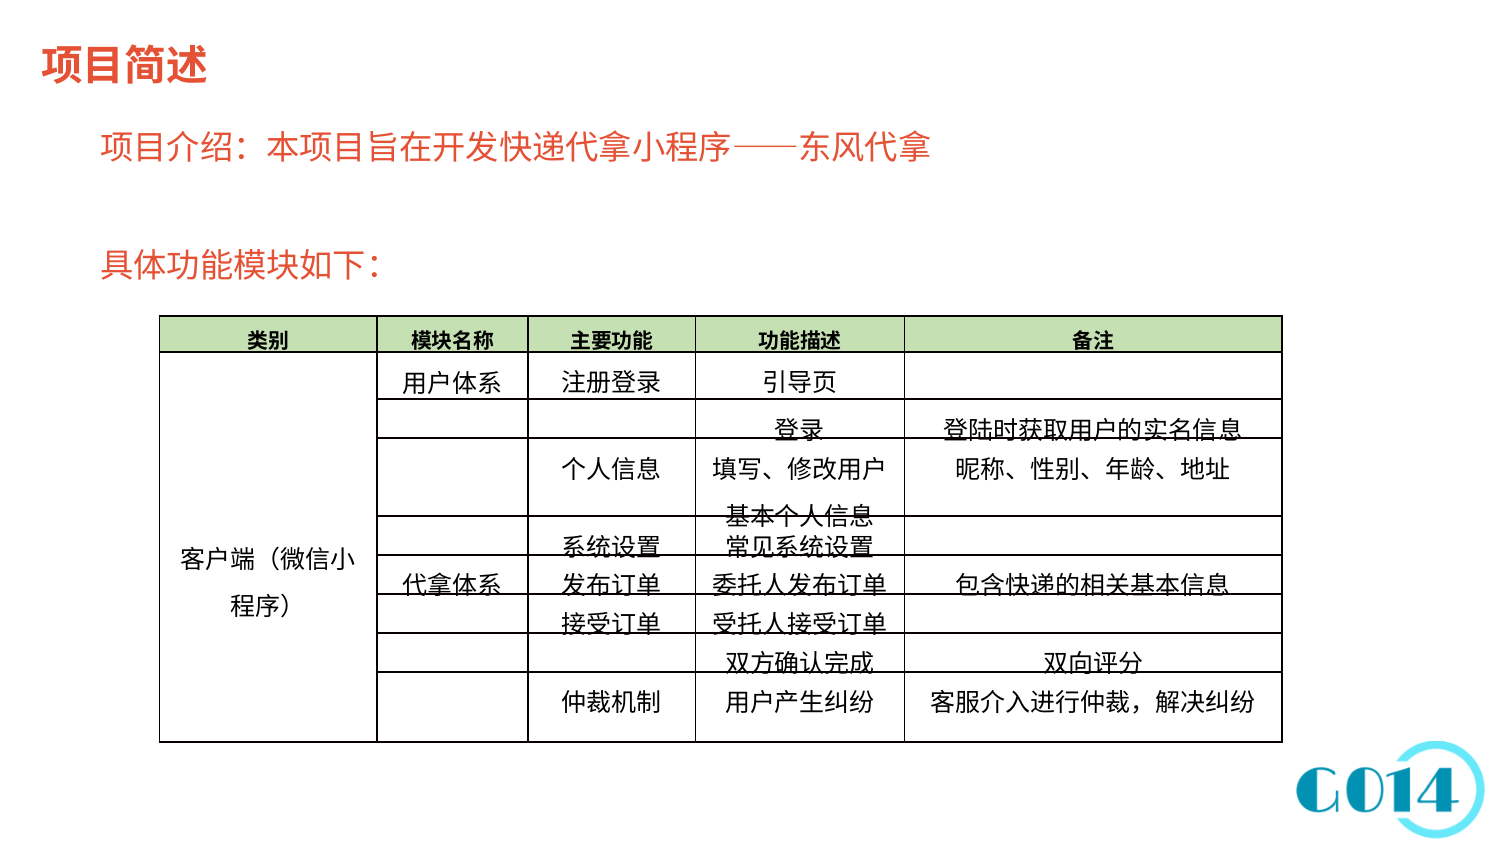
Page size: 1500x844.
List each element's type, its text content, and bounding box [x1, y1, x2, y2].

table_cell [378, 517, 527, 554]
table_cell [905, 595, 1281, 632]
table_cell 系统设置 [529, 517, 695, 554]
table_cell 昵称、性别、年龄、地址 [905, 439, 1281, 515]
picture [1283, 741, 1493, 844]
table_cell [529, 400, 695, 437]
text_box 项目介绍：本项目旨在开发快递代拿小程序——东风代拿 [100, 126, 940, 167]
table_cell [905, 353, 1281, 398]
table_cell 登录 [696, 400, 904, 437]
table_cell 登陆时获取用户的实名信息 [905, 400, 1281, 437]
table_cell 常见系统设置 [696, 517, 904, 554]
table_cell [378, 400, 527, 437]
table_cell [378, 439, 527, 515]
table_cell [529, 634, 695, 671]
table_cell 代拿体系 [378, 556, 527, 593]
table_cell 客服介入进行仲裁，解决纠纷 [905, 673, 1281, 741]
table_cell 包含快递的相关基本信息 [905, 556, 1281, 593]
table_cell 引导页 [696, 353, 904, 398]
text_box 项目简述 [41, 32, 391, 95]
table_header 模块名称 [378, 317, 527, 351]
table_header 功能描述 [696, 317, 904, 351]
table_cell 委托人发布订单 [696, 556, 904, 593]
table_cell [378, 673, 527, 741]
table_cell 用户体系 [378, 353, 527, 398]
table_cell 接受订单 [529, 595, 695, 632]
table_header 主要功能 [529, 317, 695, 351]
table_cell 受托人接受订单 [696, 595, 904, 632]
text_box 具体功能模块如下： [100, 244, 473, 325]
table_cell [378, 595, 527, 632]
table_cell 个人信息 [529, 439, 695, 515]
table_cell [378, 634, 527, 671]
table_header 类别 [160, 325, 376, 351]
table_cell 客户端（微信小程序） [160, 353, 376, 741]
table_cell 双方确认完成 [696, 634, 904, 671]
table_cell 填写、修改用户基本个人信息 [696, 439, 904, 515]
table_cell 发布订单 [529, 556, 695, 593]
table_cell 仲裁机制 [529, 673, 695, 741]
table_cell [905, 517, 1281, 554]
table_header 备注 [905, 317, 1281, 351]
table_cell 注册登录 [529, 353, 695, 398]
table_cell 双向评分 [905, 634, 1281, 671]
table_cell 用户产生纠纷 [696, 673, 904, 741]
